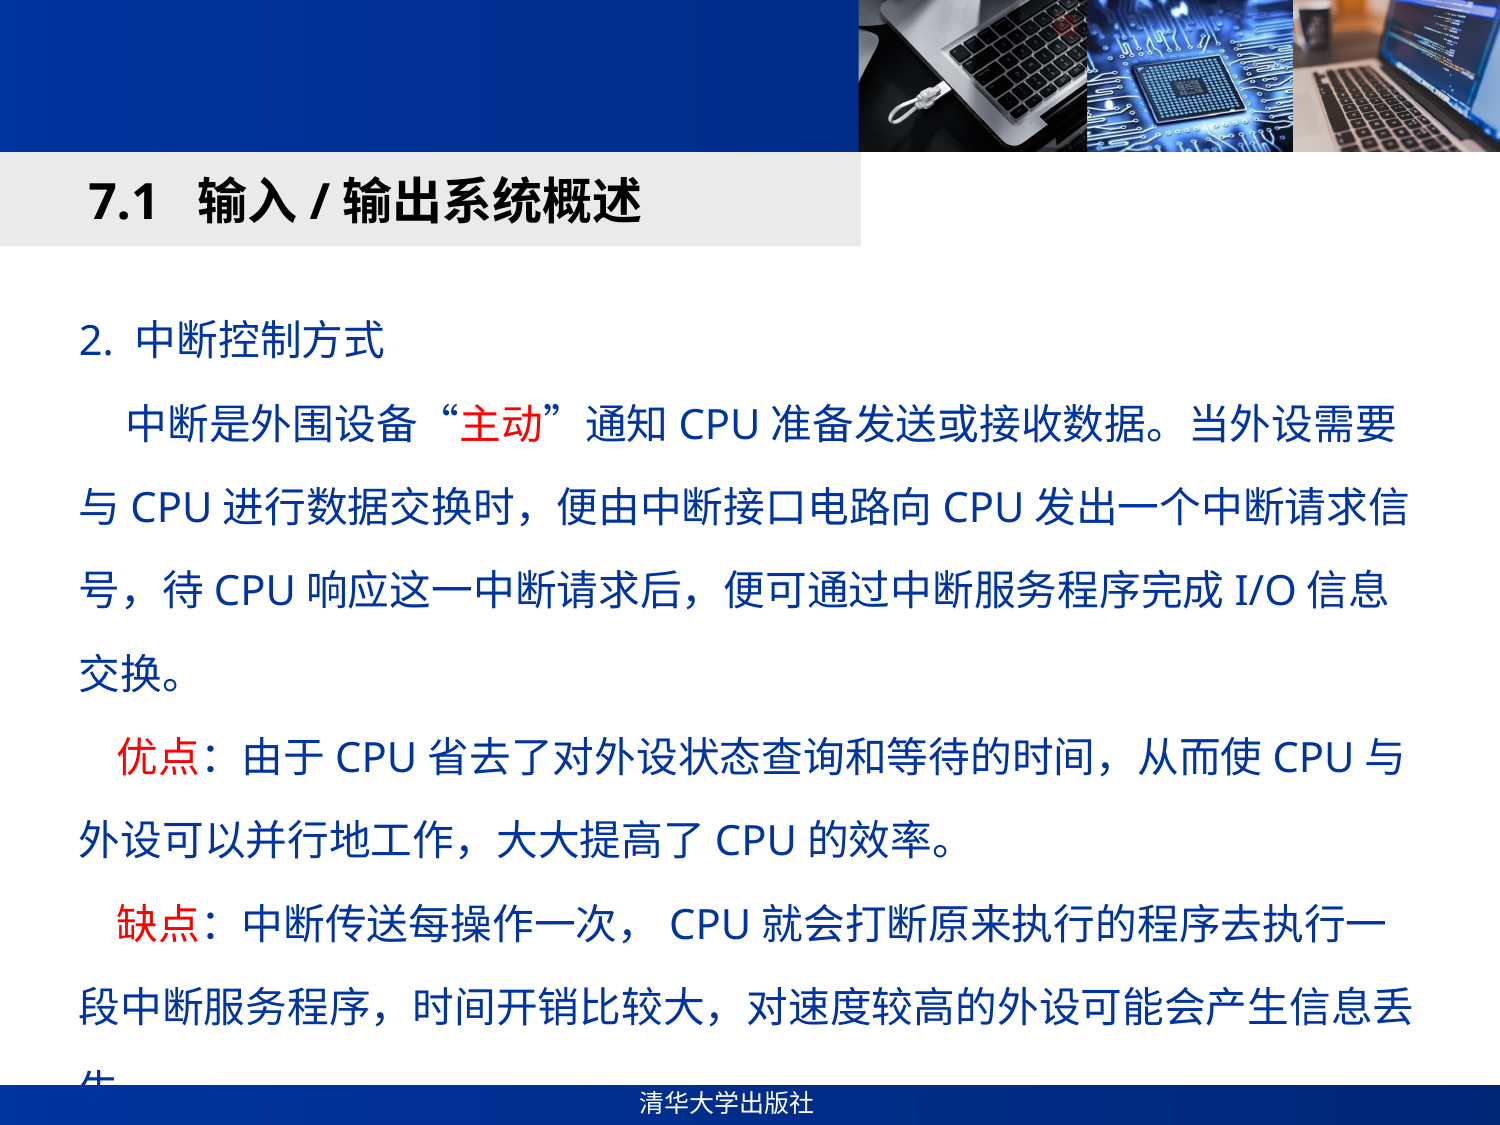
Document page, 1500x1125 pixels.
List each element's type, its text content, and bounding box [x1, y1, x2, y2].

list 2. 中断控制方式 中断是外围设备“主动”通知CPU准备发送或接收数据。当外设需要与CPU进行数据交换时，便由中断接口电路向CPU发出一个中断请求信号，待CPU响应这一中断请求后，便可通过中断服务程序完成I/O信息交换。 优点：由于CPU省去了对外设状态查询和等待的时间，从而使CPU与外设可以并行地工作，大大提高了CPU的效率。 缺点：中断传送每操作一次，CPU就会打断原来执行的程序去执行一段中断服务程序，时间开销比较大，对速度较高的外设可能会产生信息丢失。 [63, 273, 1436, 981]
picture [858, 0, 1500, 152]
list 7.1 输入/输出系统概述 [73, 162, 668, 258]
